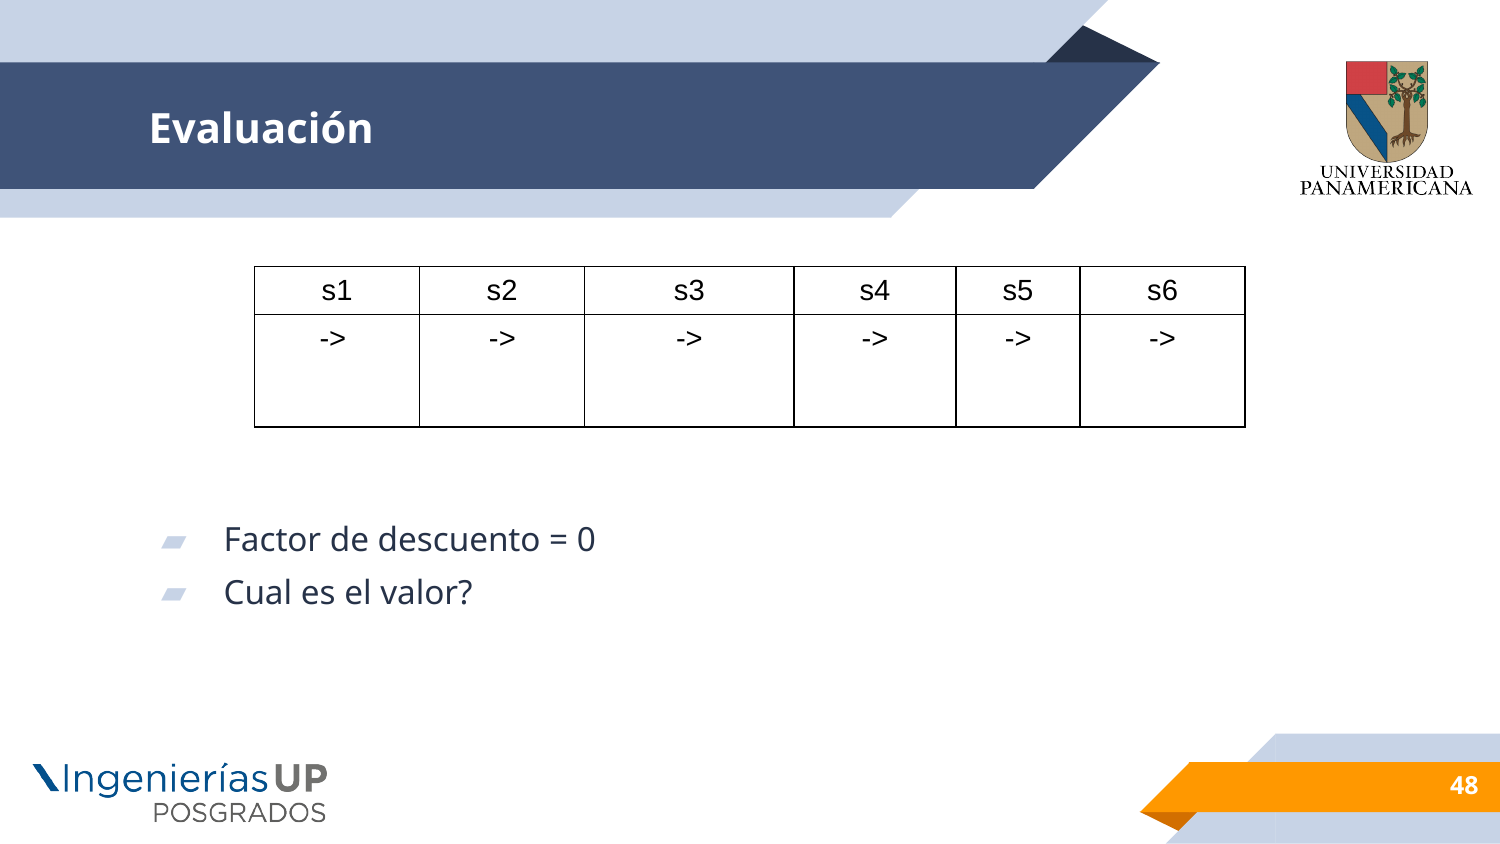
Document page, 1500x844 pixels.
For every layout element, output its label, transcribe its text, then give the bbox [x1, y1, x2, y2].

table_cell -> [1081, 315, 1244, 426]
slide_number 48 [1249, 760, 1494, 813]
title Evaluación [133, 64, 1035, 190]
table_cell -> [957, 315, 1079, 426]
table_header s3 [585, 267, 793, 314]
table_header s4 [795, 267, 955, 314]
table_cell -> [795, 315, 955, 426]
table_cell -> [420, 315, 584, 426]
picture [15, 737, 344, 844]
table_header s6 [1081, 267, 1244, 314]
table_cell -> [255, 315, 419, 426]
table_cell -> [585, 315, 793, 426]
picture [1286, 44, 1490, 210]
table_header s1 [255, 267, 419, 314]
table_header s5 [957, 267, 1079, 314]
table_header s2 [420, 267, 584, 314]
